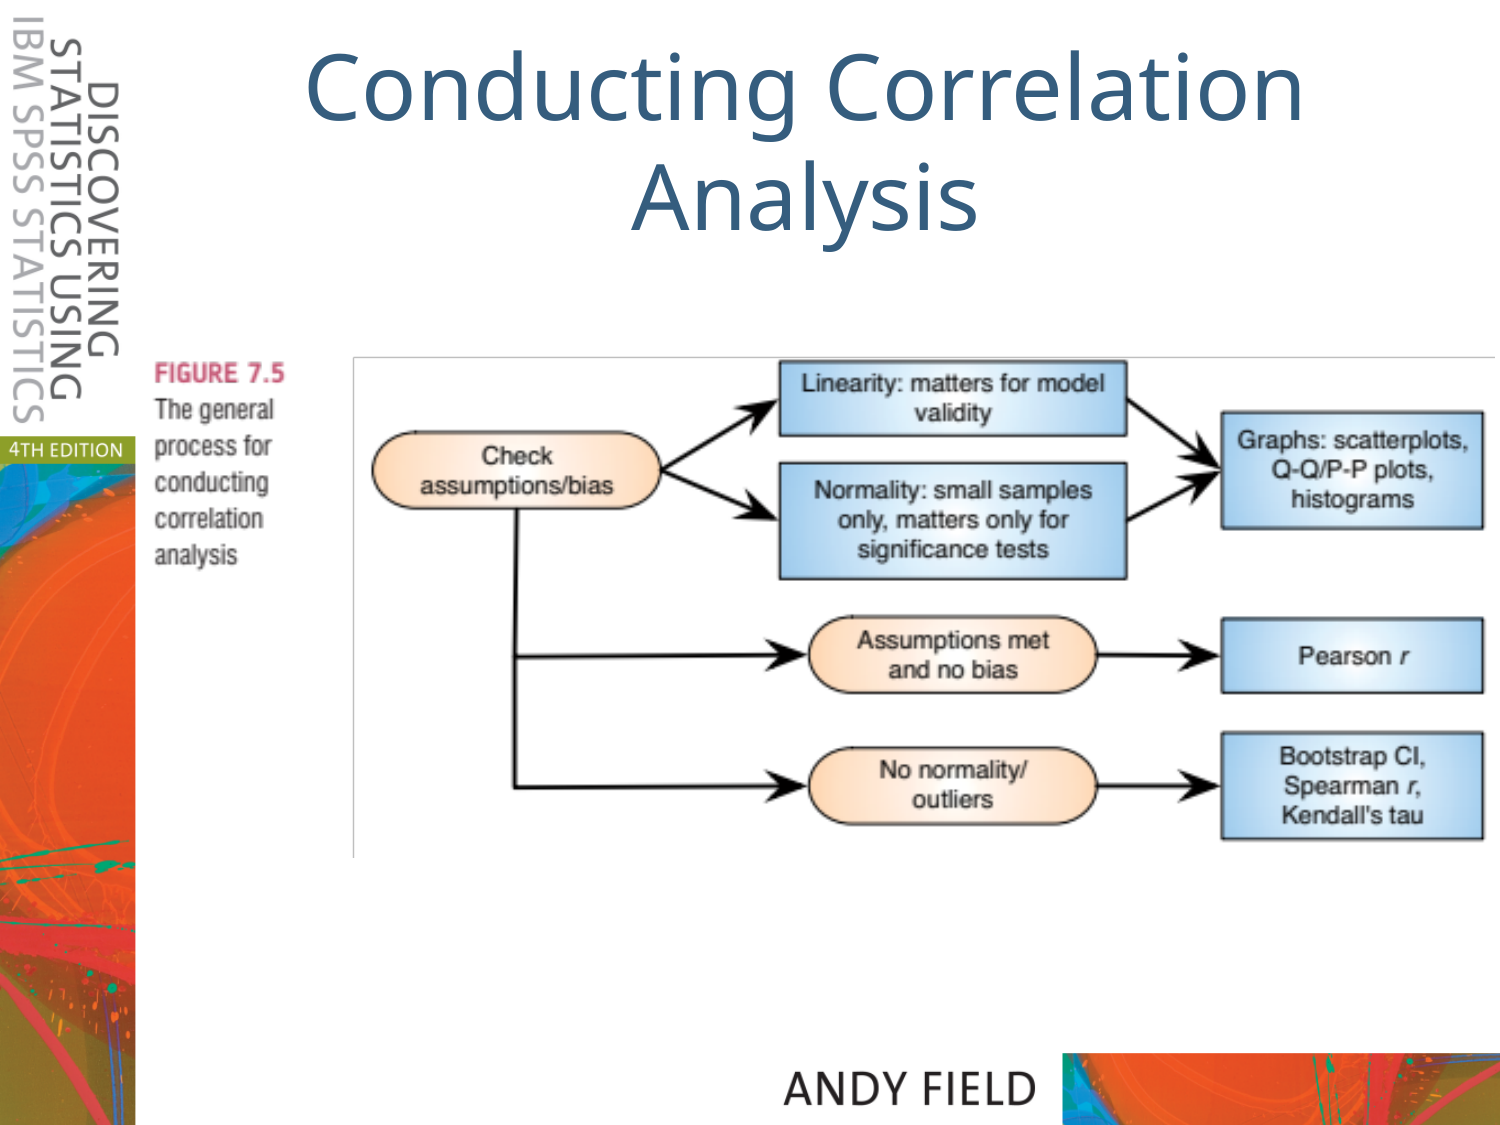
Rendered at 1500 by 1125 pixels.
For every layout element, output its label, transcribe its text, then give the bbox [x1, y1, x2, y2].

title Conducting Correlation Analysis [187, 45, 1425, 233]
picture [147, 349, 1496, 858]
